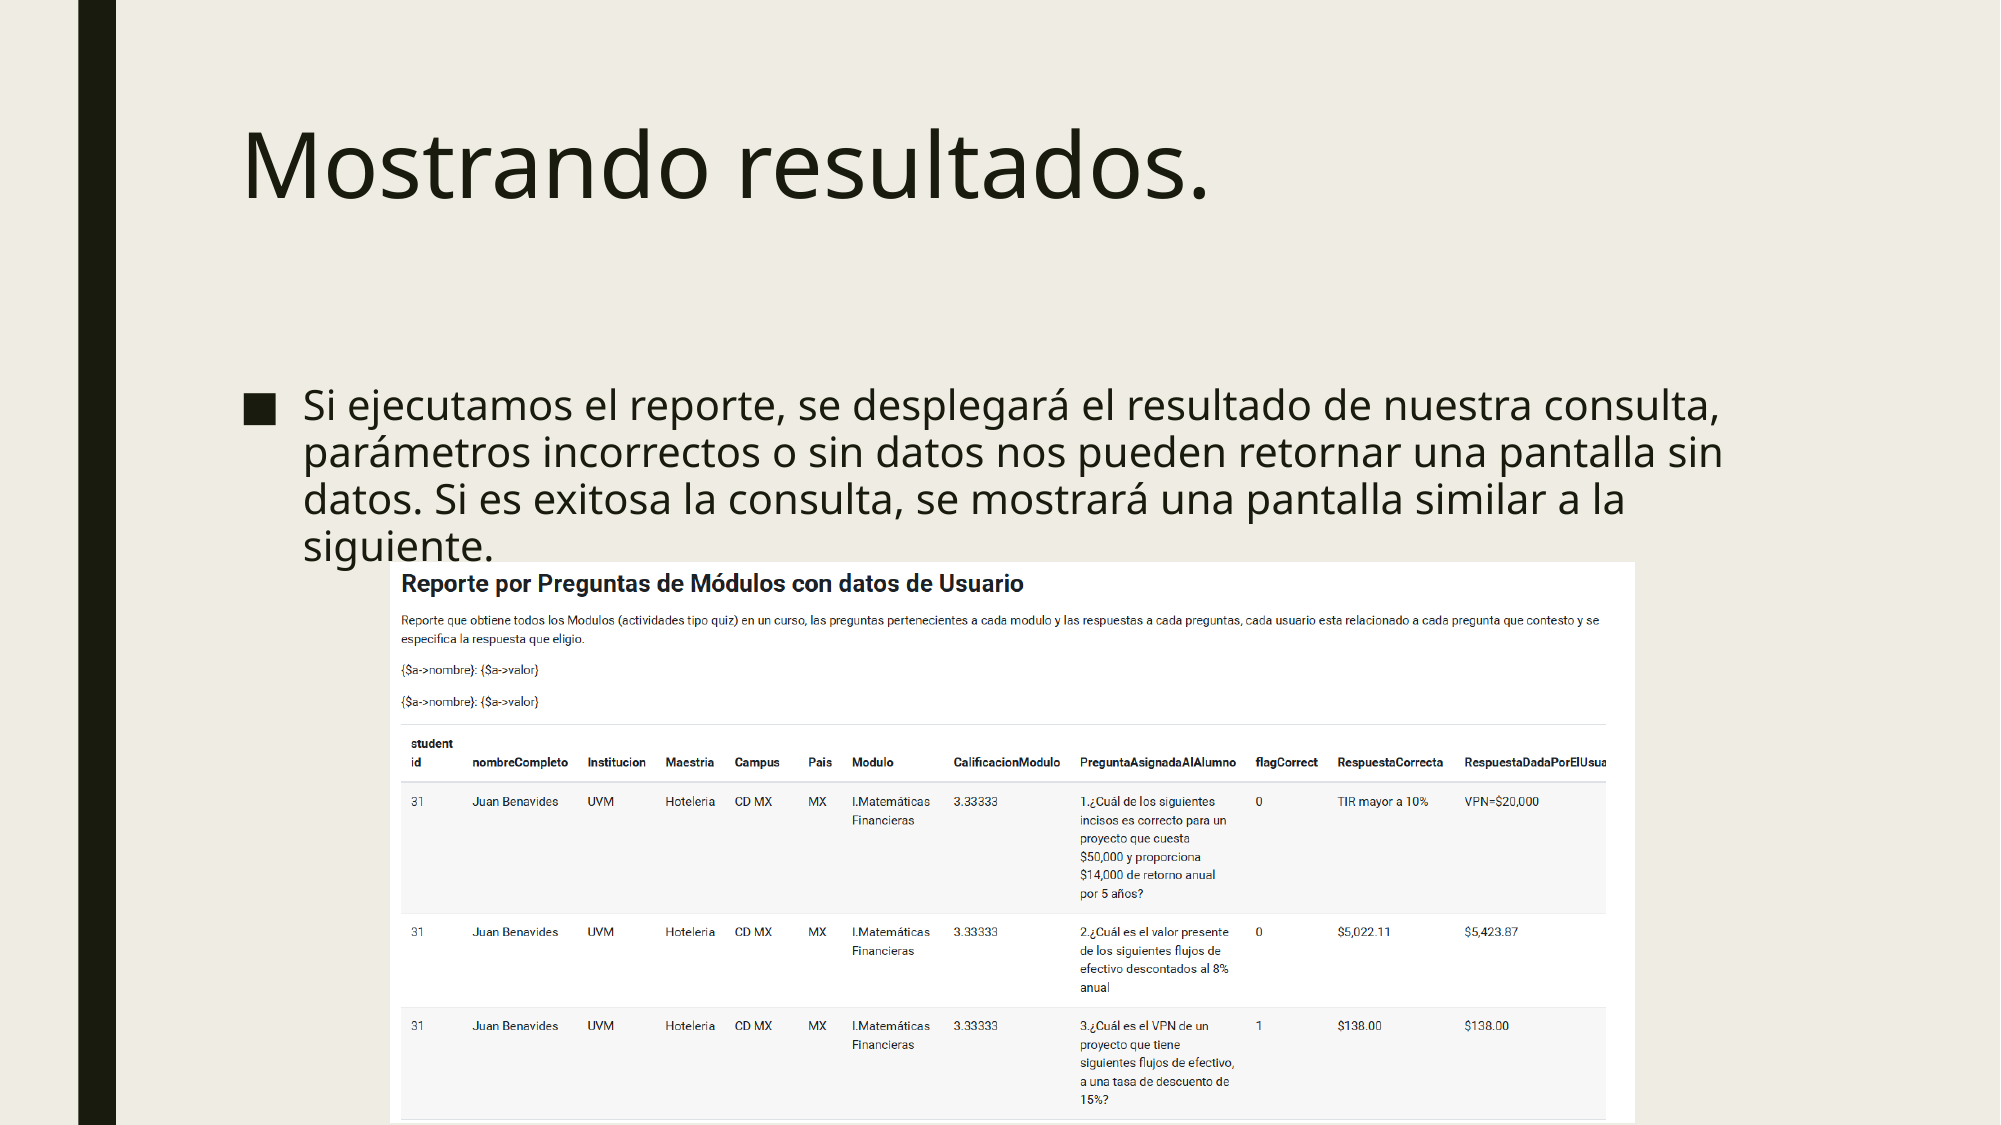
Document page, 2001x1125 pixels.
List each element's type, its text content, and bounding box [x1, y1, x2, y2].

title Mostrando resultados. [225, 112, 1800, 357]
list Si ejecutamos el reporte, se desplegará el resultado de nuestra consulta, parámetros incorrectos o sin datos nos pueden retornar una pantalla sin datos. Si es exitosa la consulta, se mostrará una pantalla similar a la siguiente. [225, 375, 1800, 963]
picture [390, 562, 1635, 1123]
